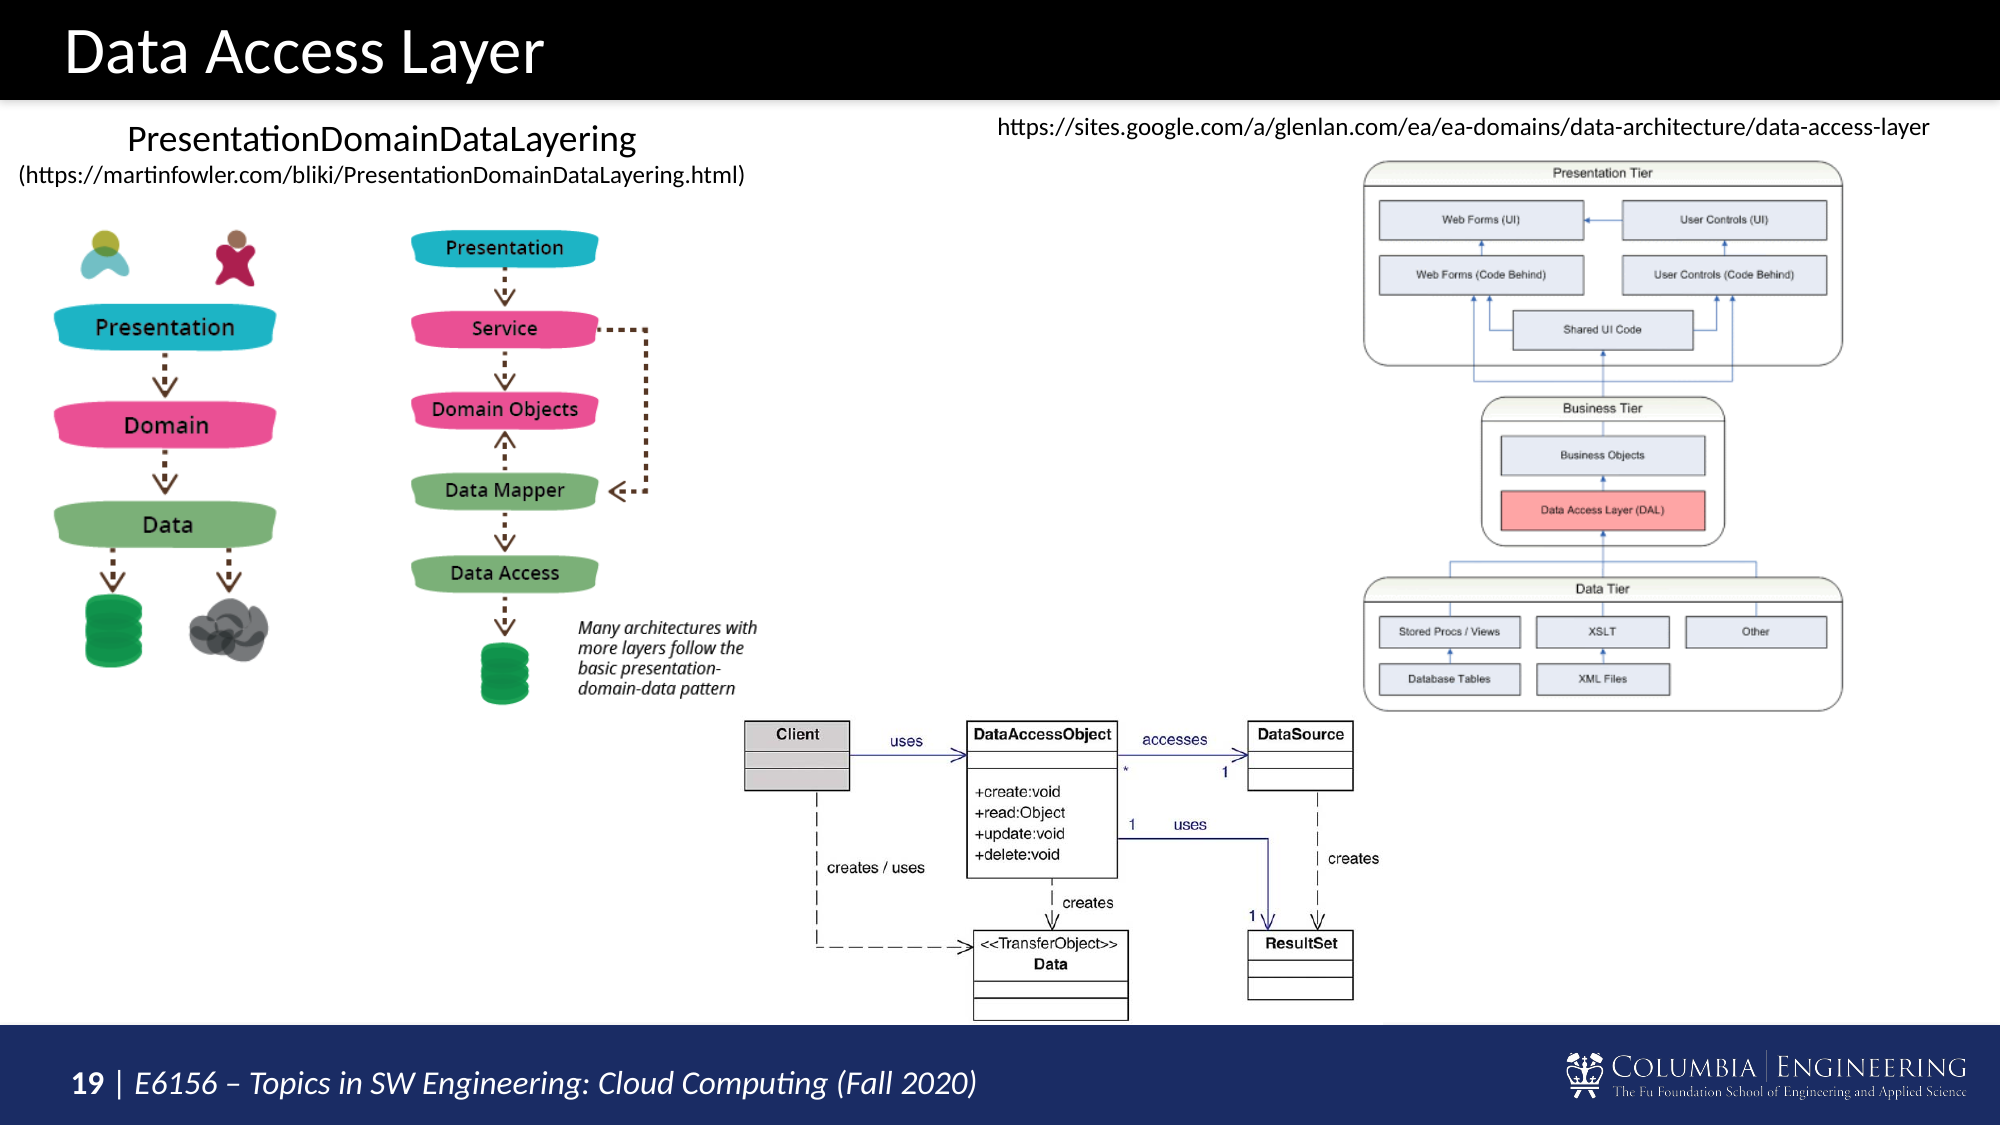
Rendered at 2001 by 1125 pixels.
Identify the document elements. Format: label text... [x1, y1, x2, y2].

text_box [0, 0, 2000, 100]
text_box [0, 1025, 2000, 1125]
text_box 19 | E6156 – Topics in SW Engineering: Cloud Computing (Fall 2020) [55, 1027, 1540, 1109]
picture [389, 145, 1885, 1025]
text_box PresentationDomainDataLayering (https://martinfowler.com/bliki/PresentationDomainDataLayering.html) [0, 106, 765, 197]
picture [1566, 1050, 1967, 1100]
text_box https://sites.google.com/a/glenlan.com/ea/ea-domains/data-architecture/data-access-layer [982, 102, 1983, 148]
text_box Data Access Layer [49, 0, 1540, 95]
picture [19, 221, 331, 695]
